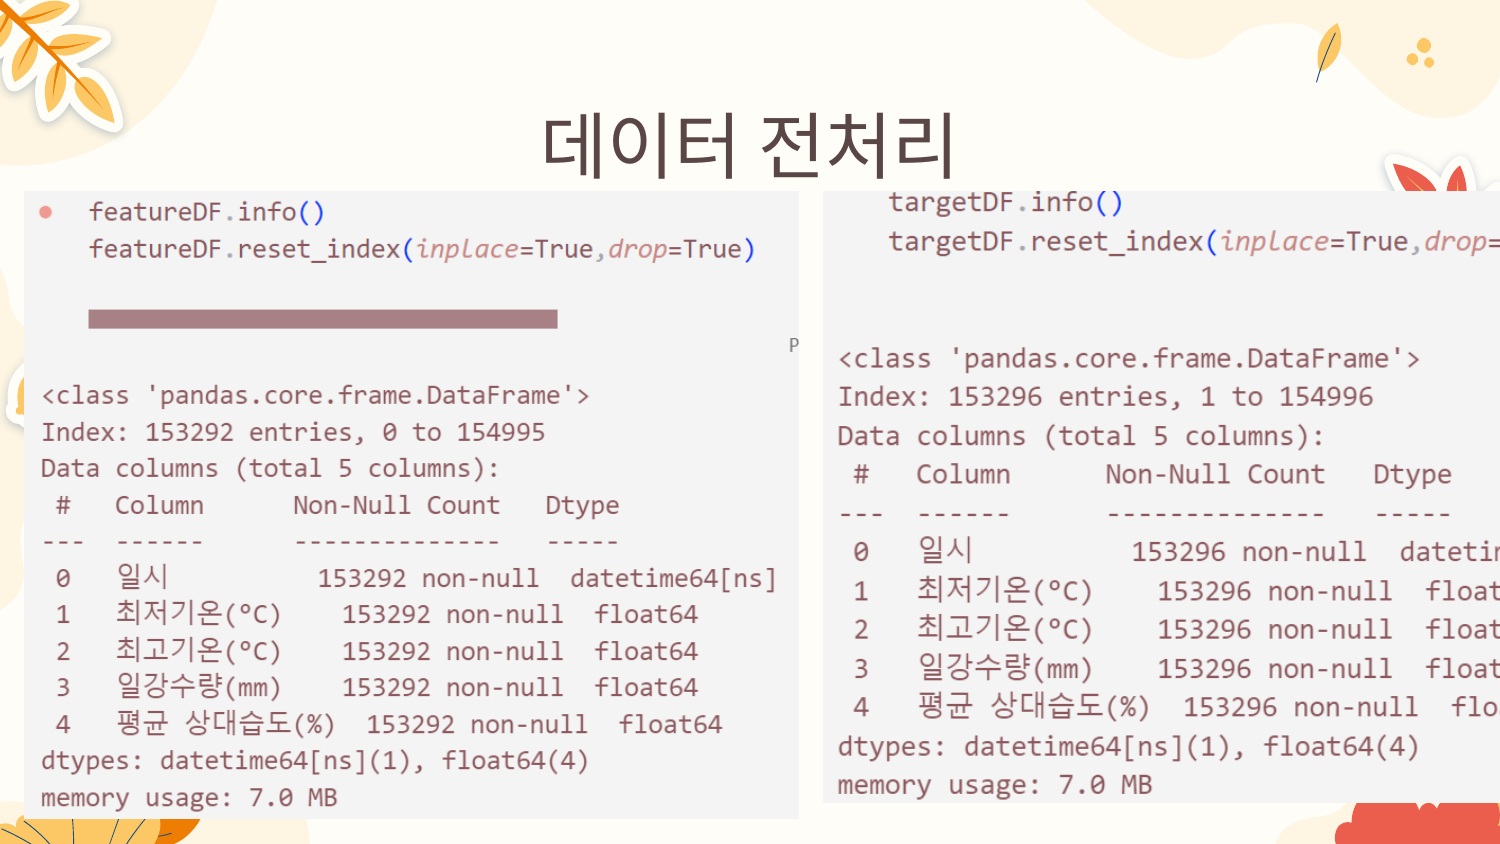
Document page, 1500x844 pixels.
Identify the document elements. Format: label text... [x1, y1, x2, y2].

title 데이터 전처리 [118, 72, 1382, 167]
picture [24, 191, 799, 819]
picture [823, 191, 1500, 803]
